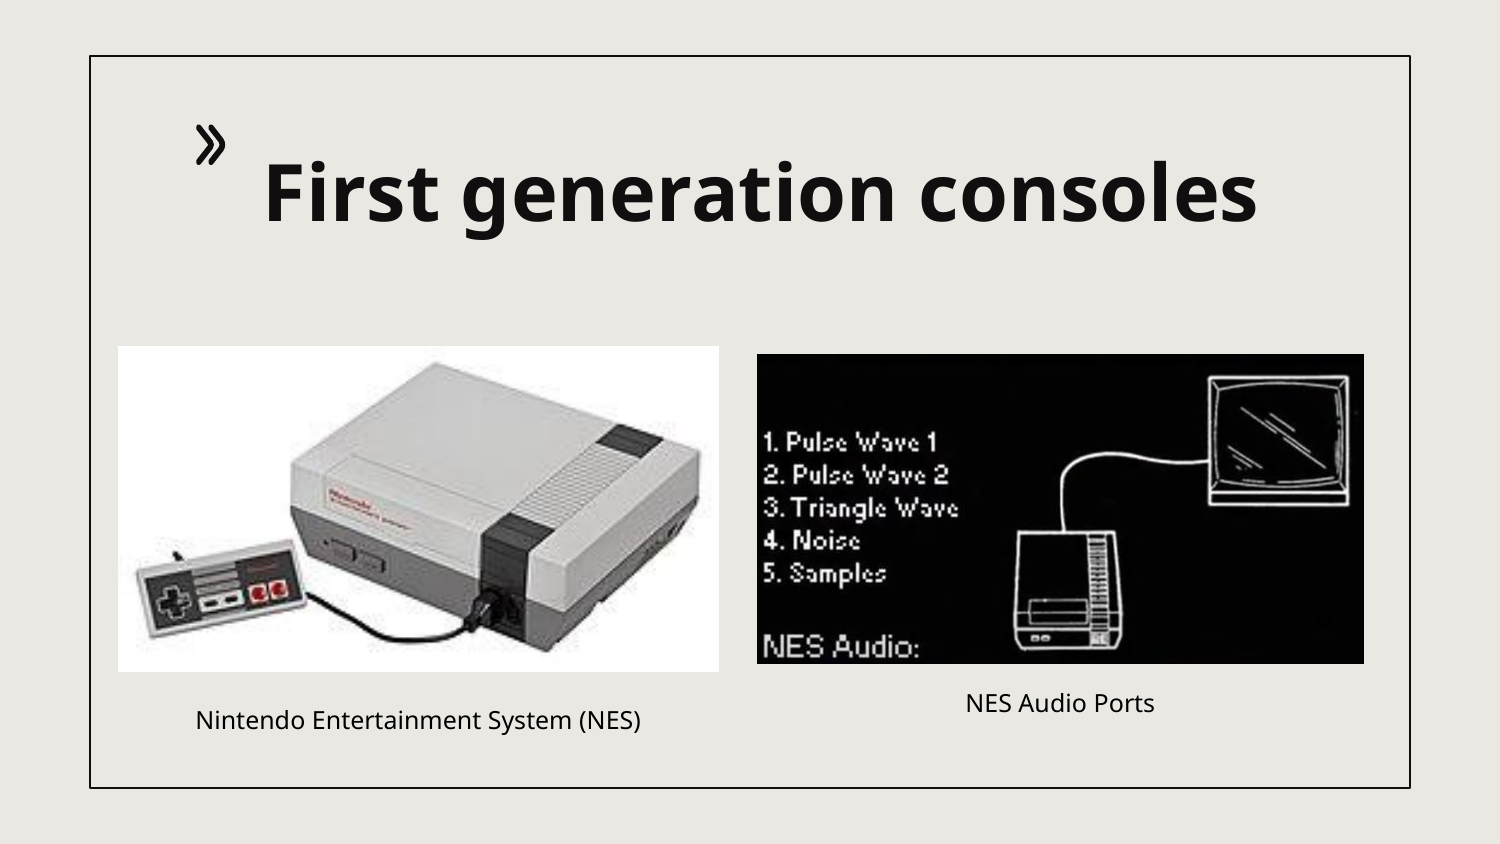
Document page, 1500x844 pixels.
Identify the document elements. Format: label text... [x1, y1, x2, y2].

text_box Nintendo Entertainment System (NES) [109, 689, 728, 750]
title First generation consoles [247, 138, 1291, 242]
picture [756, 353, 1364, 665]
picture [118, 345, 719, 673]
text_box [197, 125, 225, 164]
text_box NES Audio Ports [750, 672, 1370, 732]
